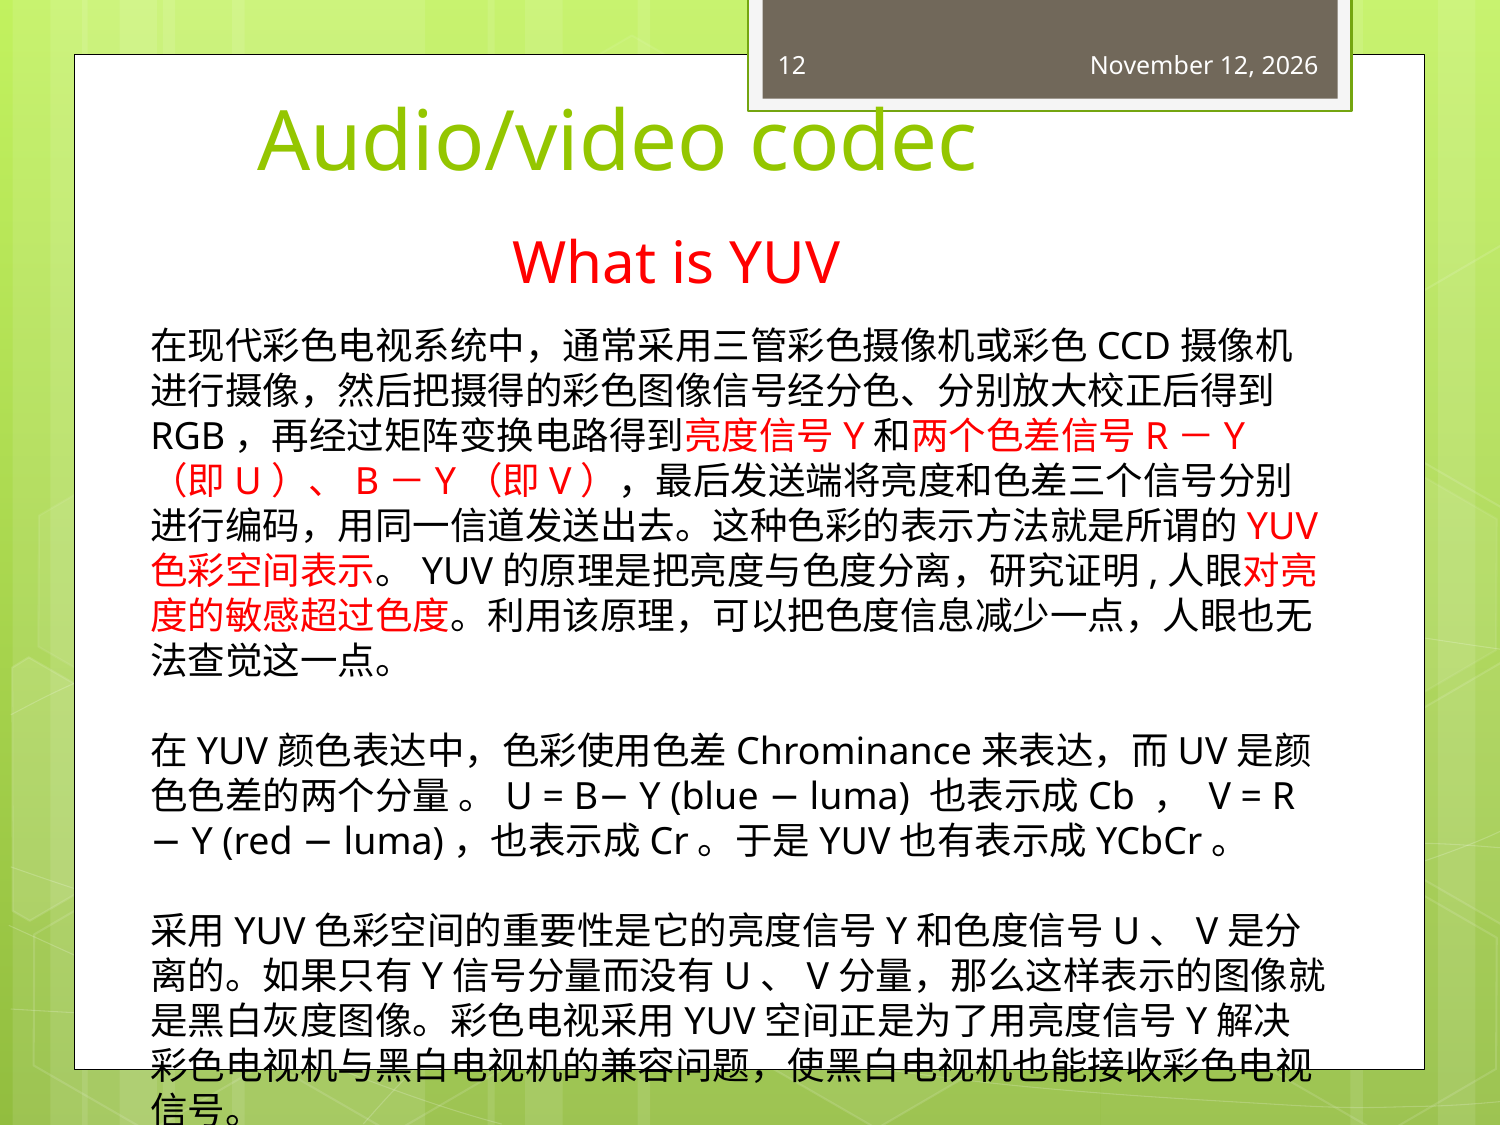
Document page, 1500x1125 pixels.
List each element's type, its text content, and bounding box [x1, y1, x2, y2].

title Audio/video codec [242, 54, 1348, 195]
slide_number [983, 36, 1334, 97]
text_box What is YUV [360, 210, 1069, 304]
slide_number 12 [762, 36, 982, 97]
text_box 在现代彩色电视系统中，通常采用三管彩色摄像机或彩色CCD摄像机进行摄像，然后把摄得的彩色图像信号经分色、分别放大校正后得到RGB，再经过矩阵变换电路得到亮度信号Y和两个色差信号R－Y（即U）、B－Y（即V），最后发送端将亮度和色差三个信号分别进行编码，用同一信道发送出去。这种色彩的表示方法就是所谓的YUV色彩空间表示。YUV的原理是把亮度与色度分离，研究证明,人眼对亮度的敏感超过色度。利用该原理，可以把色度信息减少一点，人眼也无法查觉这一点。 在YUV颜色表达中，色彩使用色差Chrominance来表达，而UV是颜色色差的两个分量 。U = B− Y (blue − luma) 也表示成Cb ， V = R − Y (red − luma)，也表示成Cr。于是YUV也有表示成YCbCr。 采用YUV色彩空间的重要性是它的亮度信号Y和色度信号U、V是分离的。如果只有Y信号分量而没有U、V分量，那么这样表示的图像就是黑白灰度图像。彩色电视采用YUV空间正是为了用亮度信号Y解决彩色电视机与黑白电视机的兼容问题，使黑白电视机也能接收彩色电视信号。 [135, 314, 1341, 1125]
